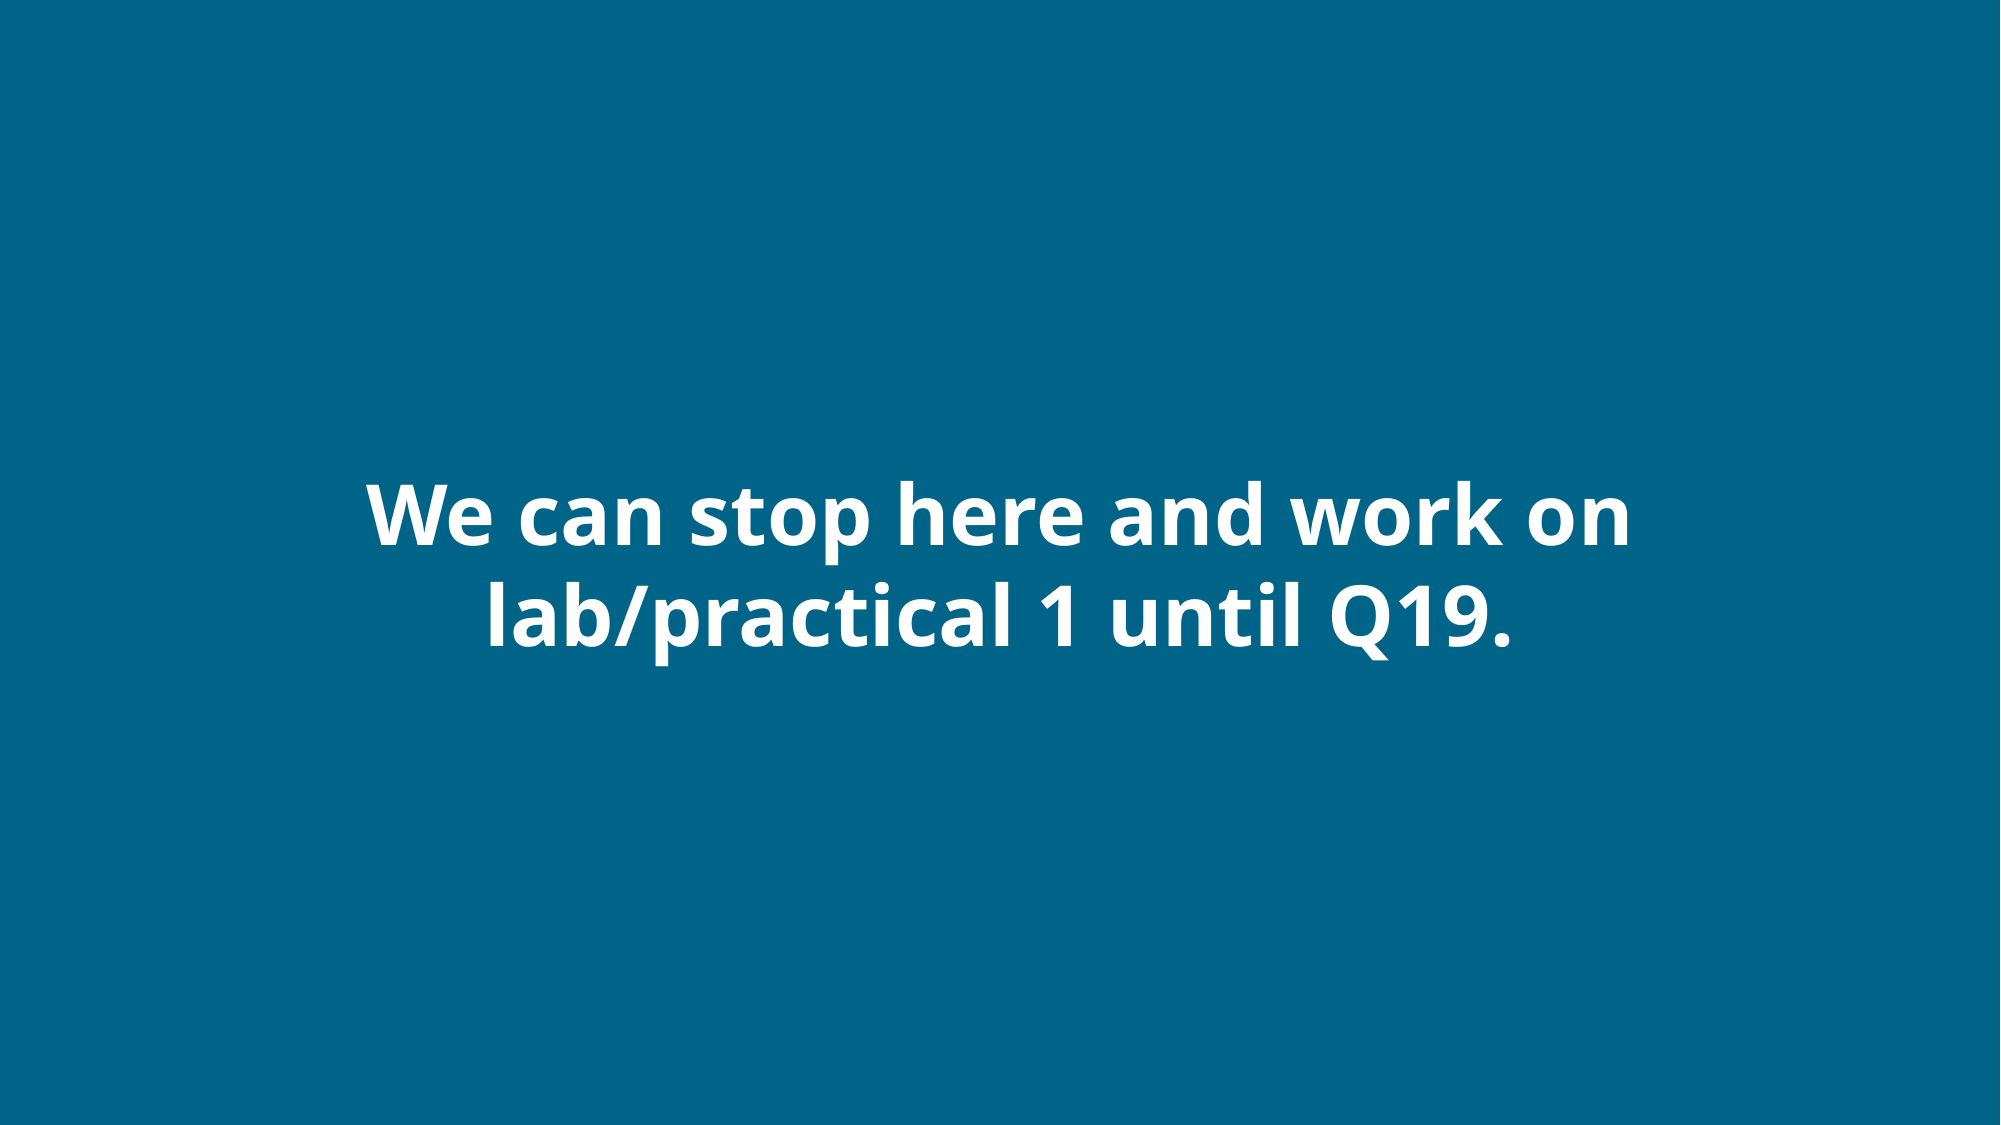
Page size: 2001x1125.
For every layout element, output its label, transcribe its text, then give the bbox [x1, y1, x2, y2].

title We can stop here and work on lab/practical 1 until Q19. [137, 453, 1863, 672]
